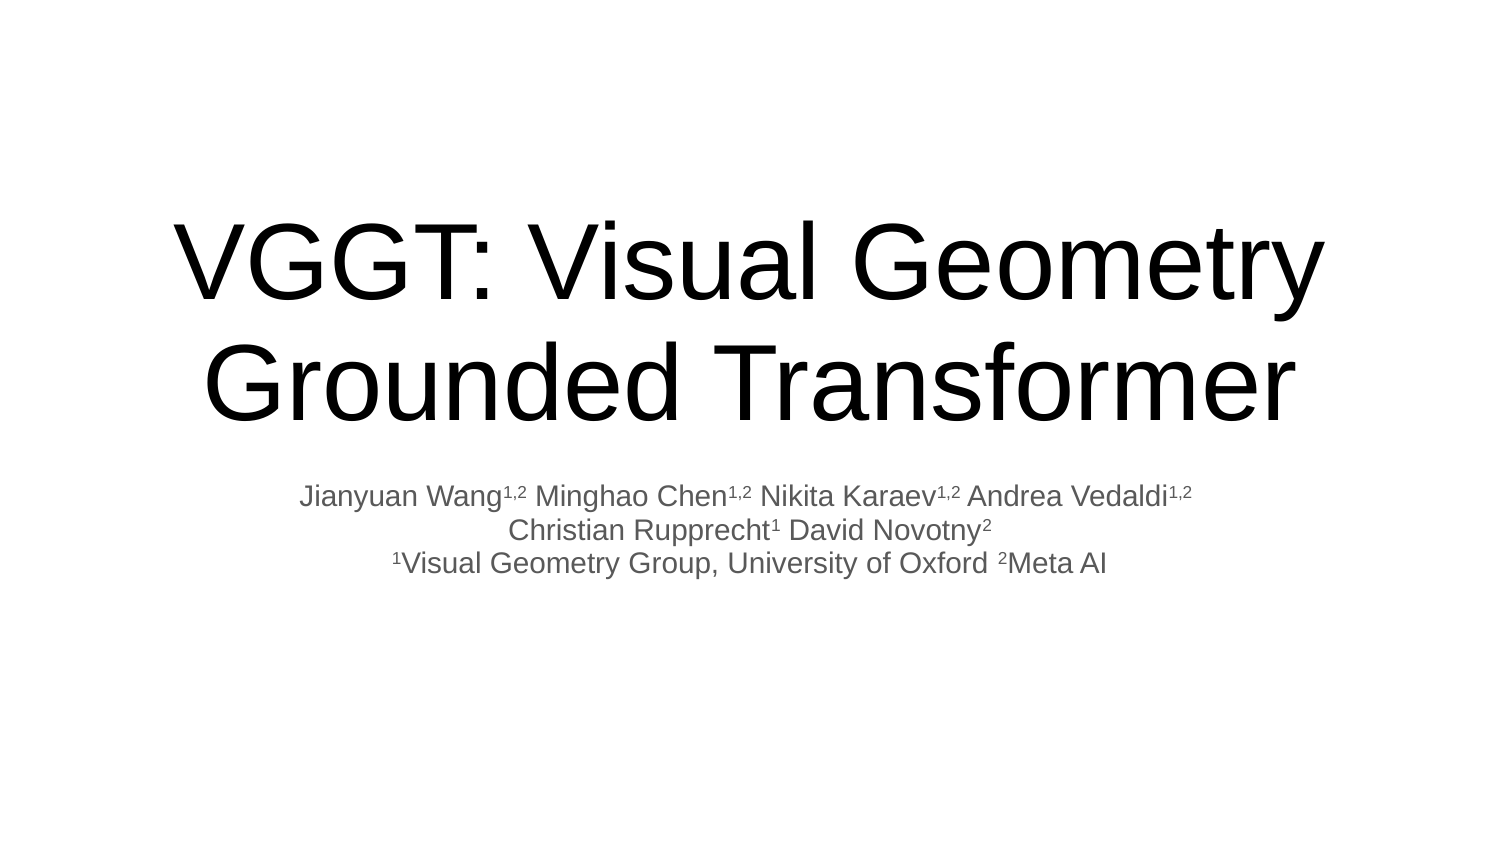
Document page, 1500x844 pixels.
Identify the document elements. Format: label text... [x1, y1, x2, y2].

title VGGT: Visual Geometry Grounded Transformer [51, 122, 1449, 459]
subtitle Jianyuan Wang1,2 Minghao Chen1,2 Nikita Karaev1,2 Andrea Vedaldi1,2 Christian Rupprecht1 David Novotny2 1Visual Geometry Group, University of Oxford 2Meta AI [51, 464, 1449, 595]
